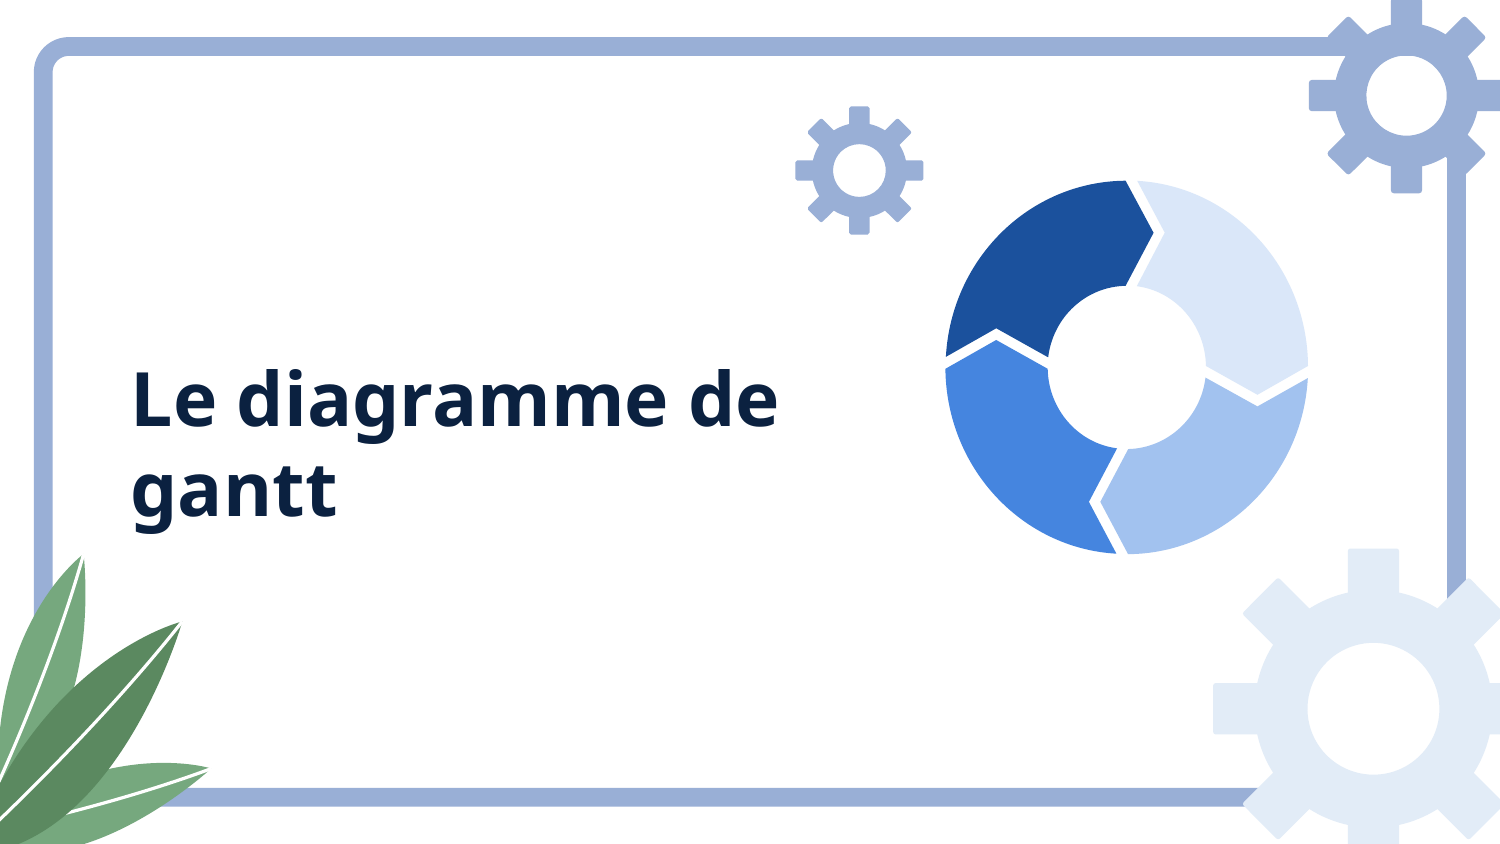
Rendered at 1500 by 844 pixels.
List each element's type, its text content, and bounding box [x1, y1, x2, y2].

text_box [1212, 548, 1500, 844]
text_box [1308, 0, 1500, 194]
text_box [945, 180, 1309, 555]
title Le diagramme de gantt [115, 321, 880, 653]
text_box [795, 106, 924, 235]
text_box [0, 553, 213, 844]
